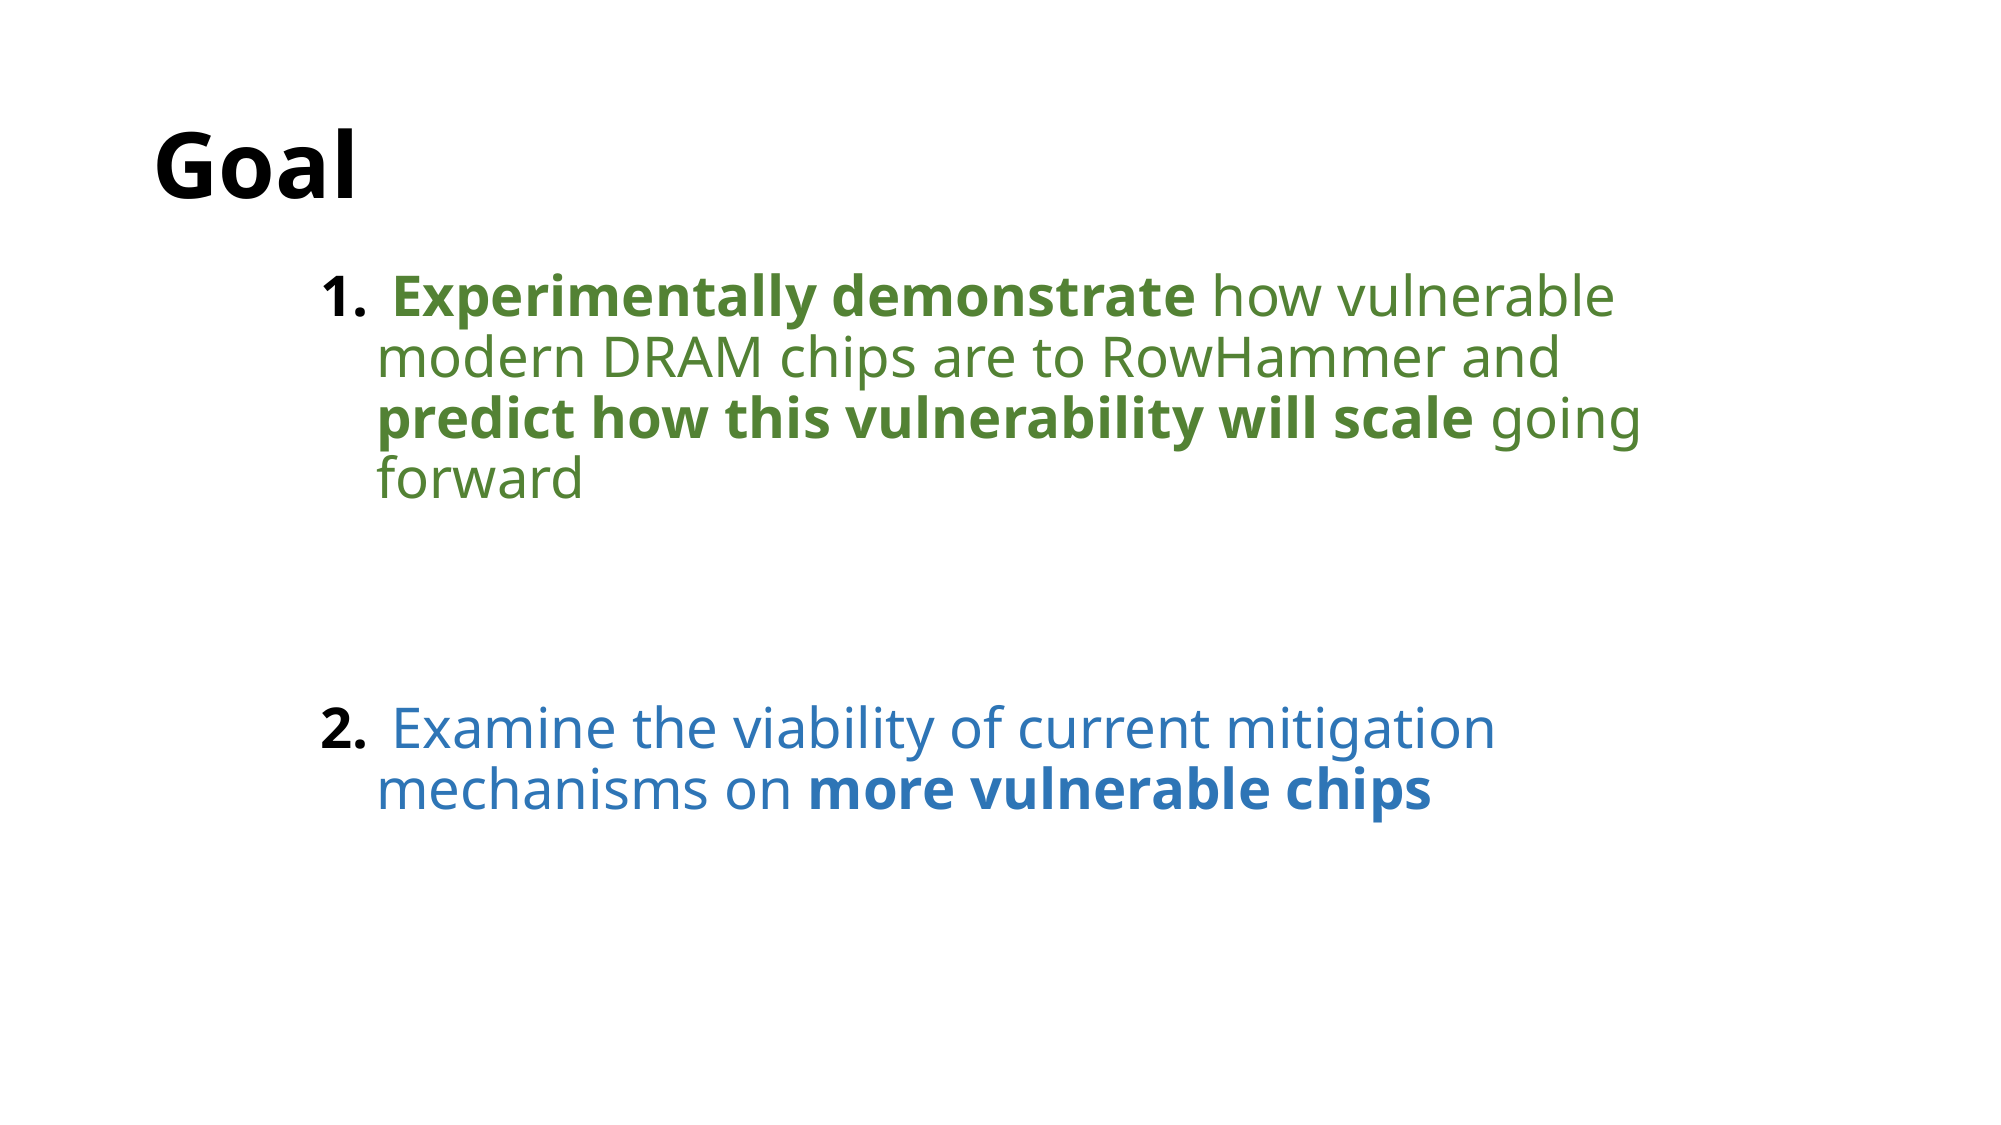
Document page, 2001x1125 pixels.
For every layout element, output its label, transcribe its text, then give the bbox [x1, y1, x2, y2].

title Goal [137, 59, 1863, 278]
list Experimentally demonstrate how vulnerable modern DRAM chips are to RowHammer and predict how this vulnerability will scale going forward Examine the viability of current mitigation mechanisms on more vulnerable chips [230, 260, 1750, 1025]
